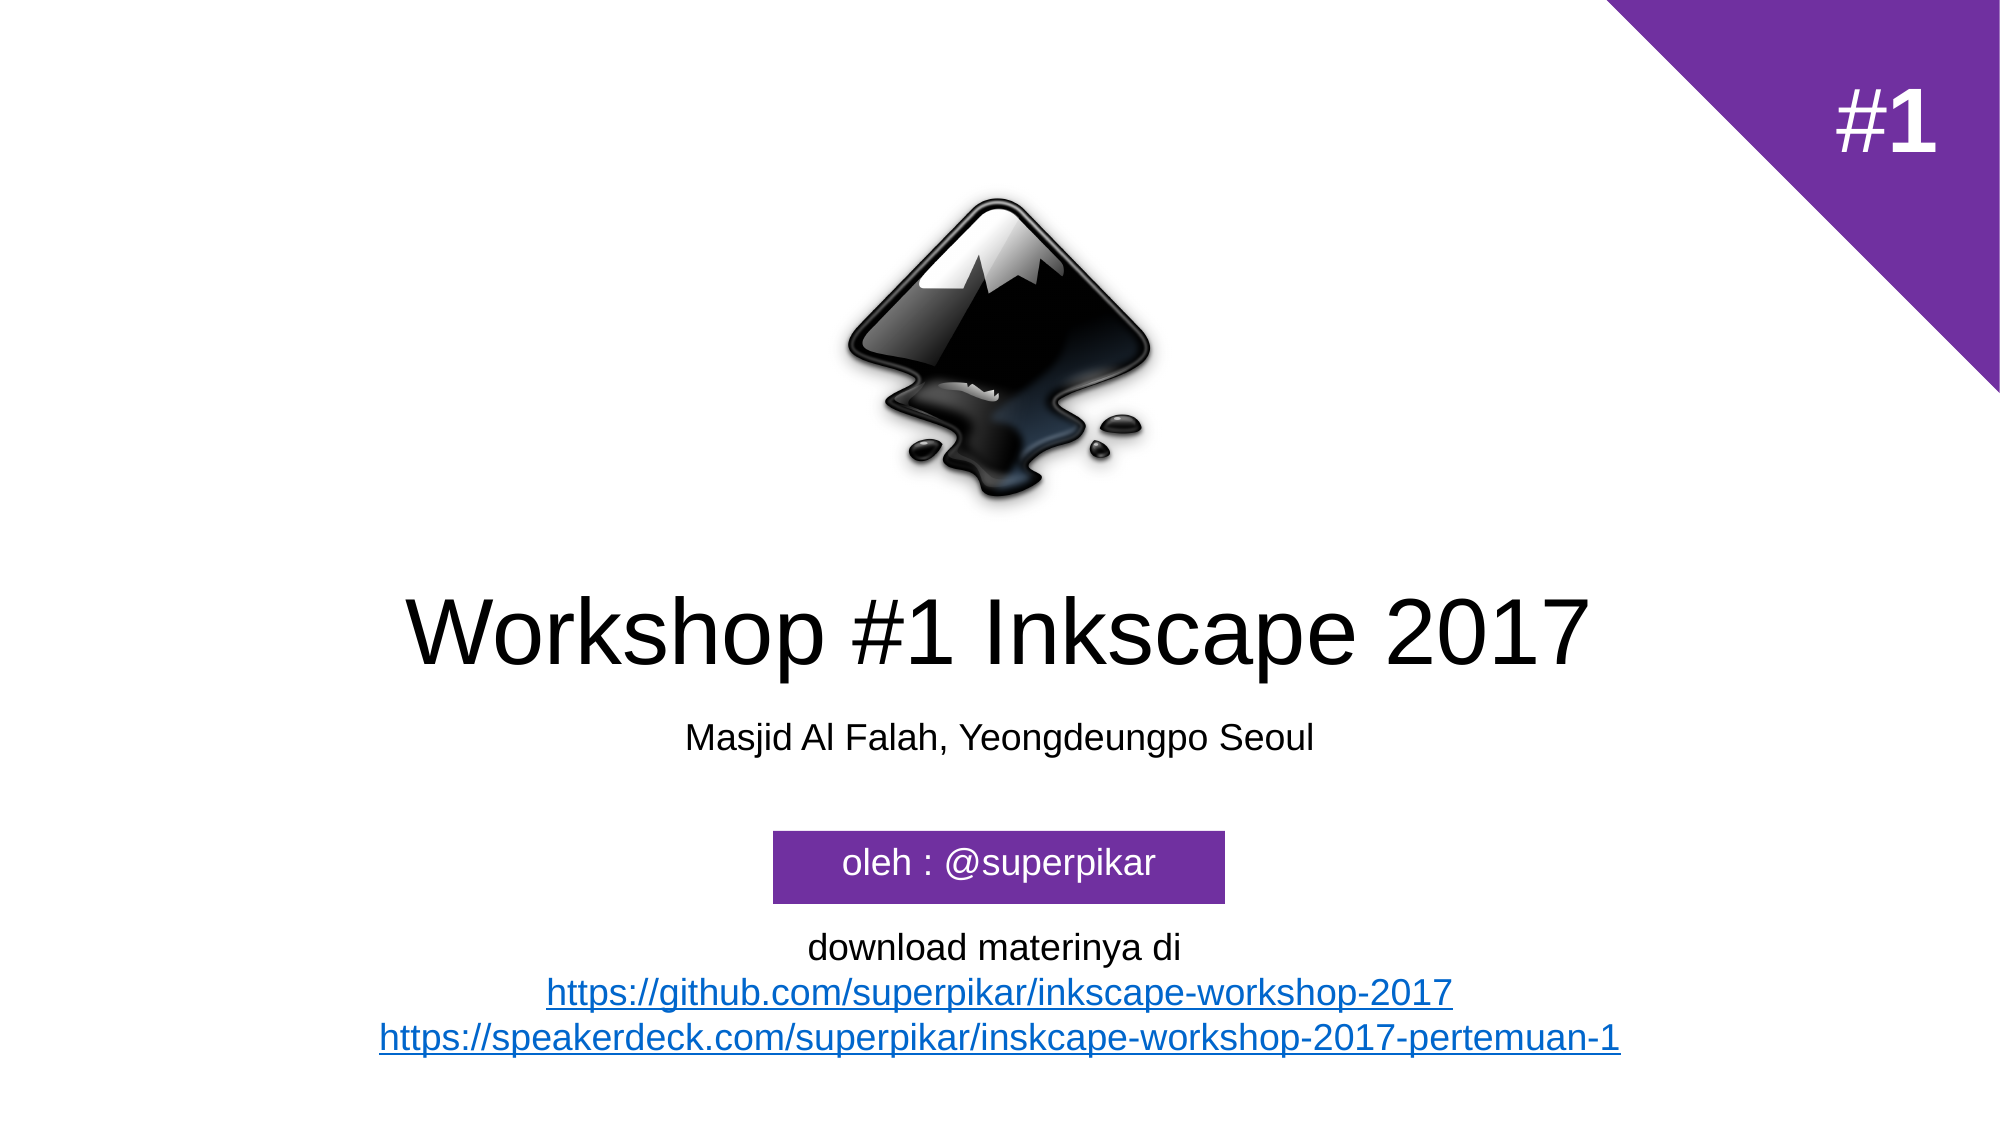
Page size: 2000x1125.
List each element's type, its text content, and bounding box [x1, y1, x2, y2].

title Workshop #1 Inkscape 2017 [249, 550, 1750, 691]
picture [826, 179, 1172, 526]
subtitle Masjid Al Falah, Yeongdeungpo Seoul download materinya di https://github.com/superpikar/inkscape-workshop-2017 https://speakerdeck.com/superpikar/inskcape-workshop-2017-pertemuan-1 [249, 705, 1750, 792]
text_box oleh : @superpikar [773, 830, 1225, 904]
text_box [1605, 0, 2000, 395]
text_box #1 [1821, 53, 1954, 179]
